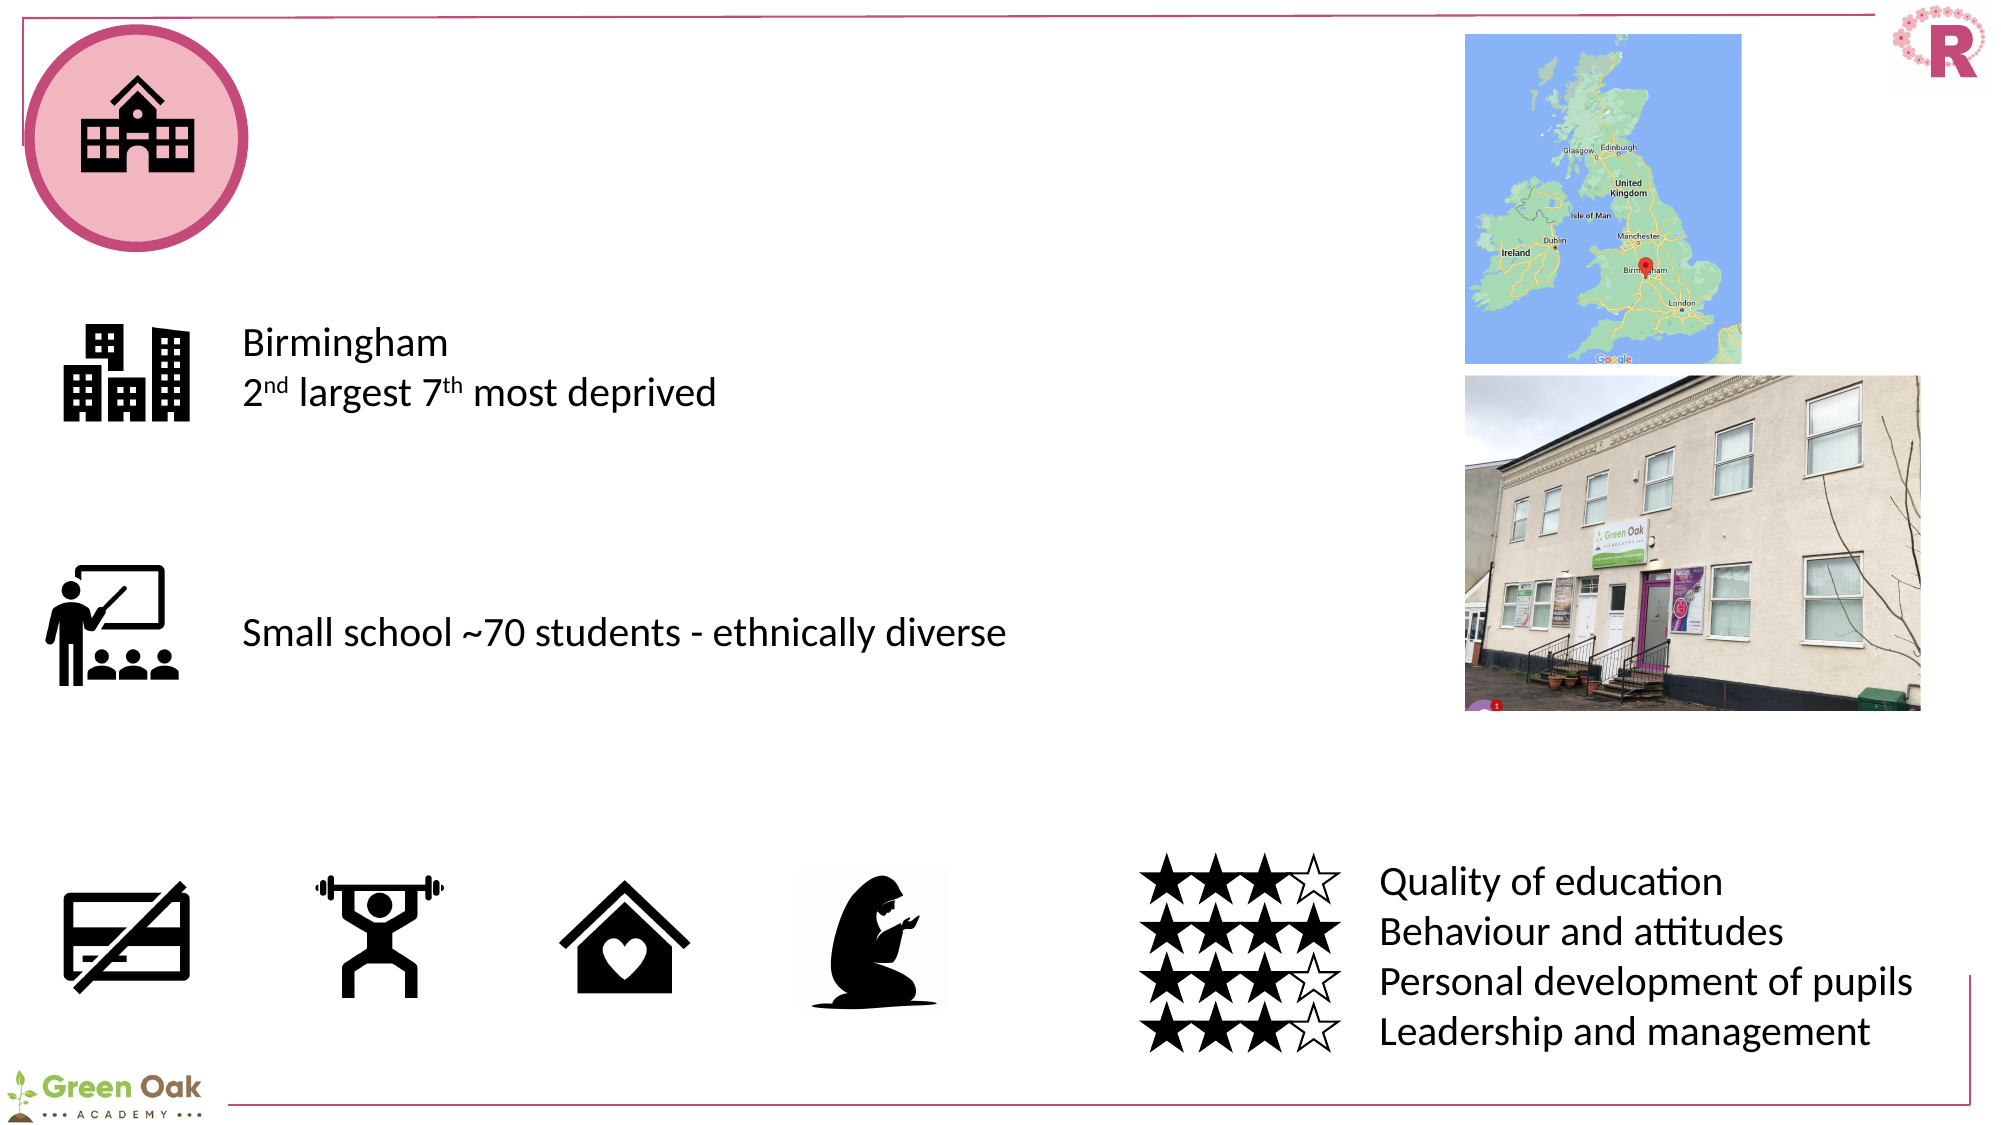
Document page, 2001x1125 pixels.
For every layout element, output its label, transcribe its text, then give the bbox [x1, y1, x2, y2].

picture [2, 1068, 211, 1124]
picture [1465, 375, 1921, 711]
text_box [1142, 954, 1339, 1001]
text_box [1142, 855, 1339, 902]
picture [1465, 34, 1742, 364]
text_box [1142, 905, 1339, 952]
picture [37, 549, 188, 700]
picture [304, 861, 455, 1012]
picture [798, 865, 949, 1012]
picture [549, 861, 700, 1012]
text_box Birmingham 2nd largest 7th most deprived [227, 307, 799, 423]
text_box Small school ~70 students - ethnically diverse [227, 597, 1214, 663]
picture [51, 297, 202, 448]
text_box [29, 29, 244, 247]
picture [51, 861, 202, 1012]
text_box Quality of education Behaviour and attitudes Personal development of pupils Leadership and management [1364, 846, 1995, 1062]
picture [1886, 1, 1997, 97]
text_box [1142, 1004, 1339, 1051]
